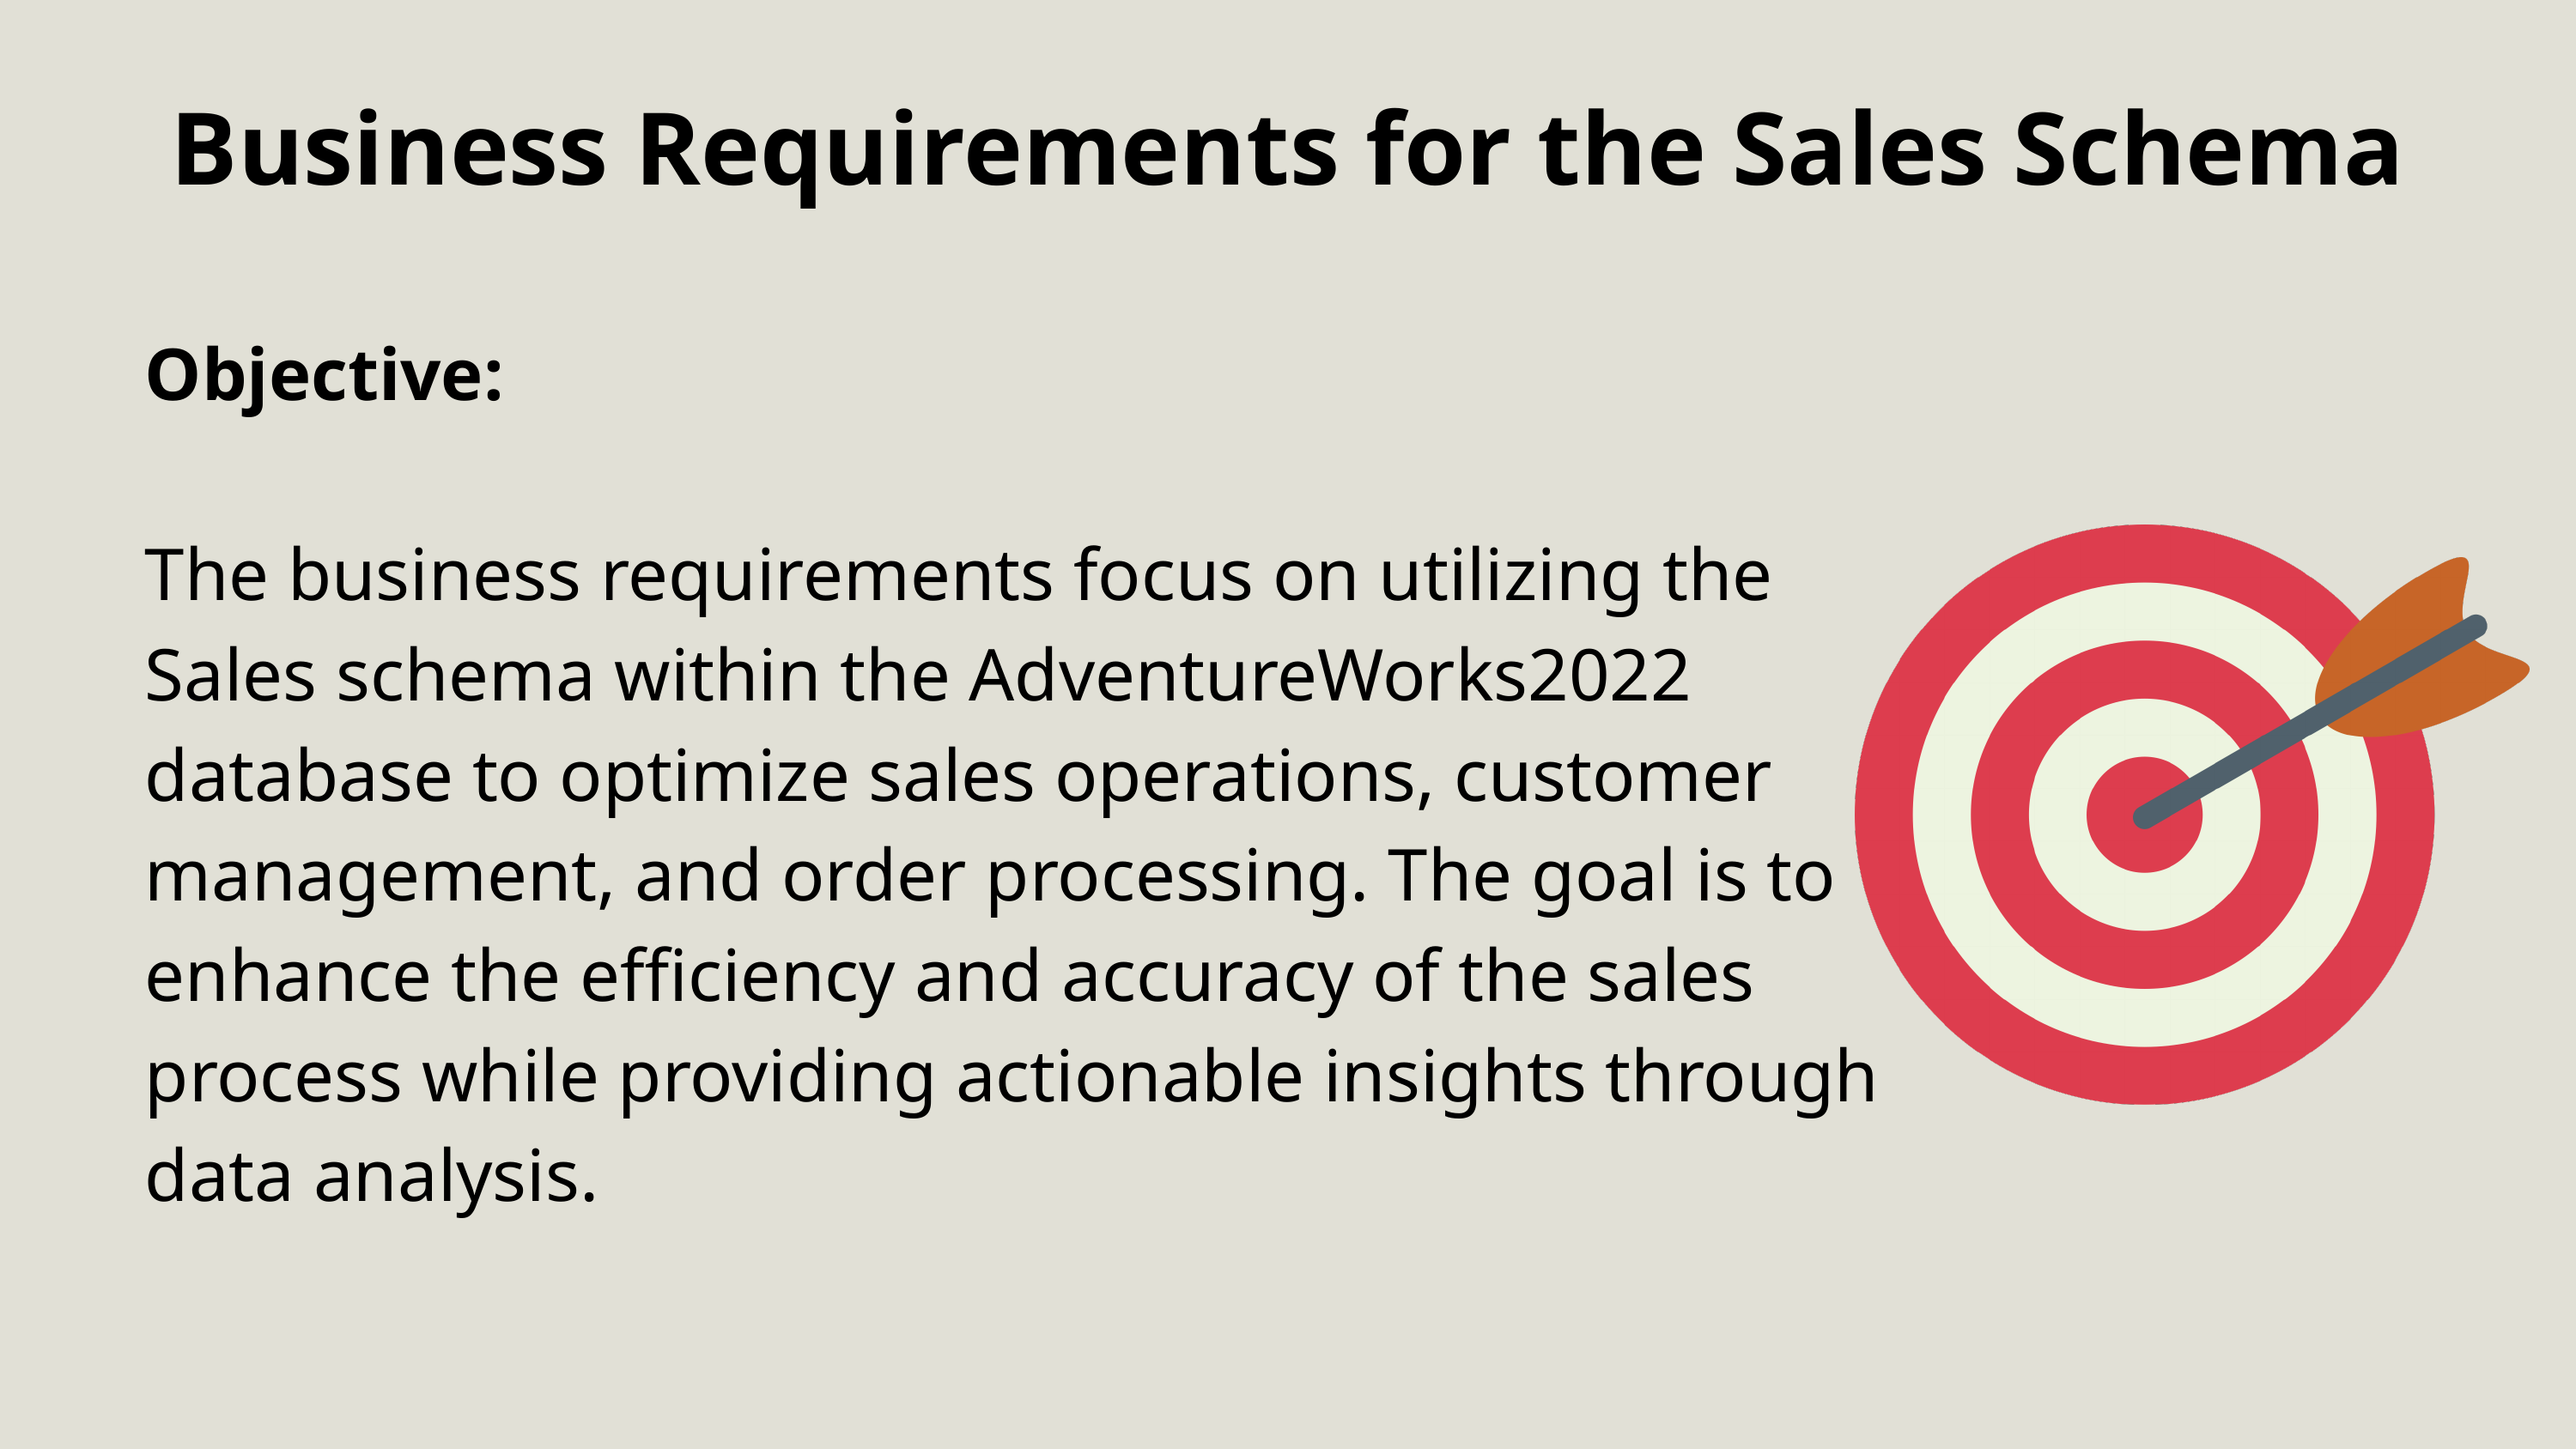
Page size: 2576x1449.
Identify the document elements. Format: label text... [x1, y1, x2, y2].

text_box Objective: The business requirements focus on utilizing the Sales schema within the AdventureWorks2022 database to optimize sales operations, customer management, and order processing. The goal is to enhance the efficiency and accuracy of the sales process while providing actionable insights through data analysis. [144, 325, 1910, 1316]
text_box Business Requirements for the Sales Schema [77, 64, 2499, 325]
text_box [1855, 524, 2576, 1105]
